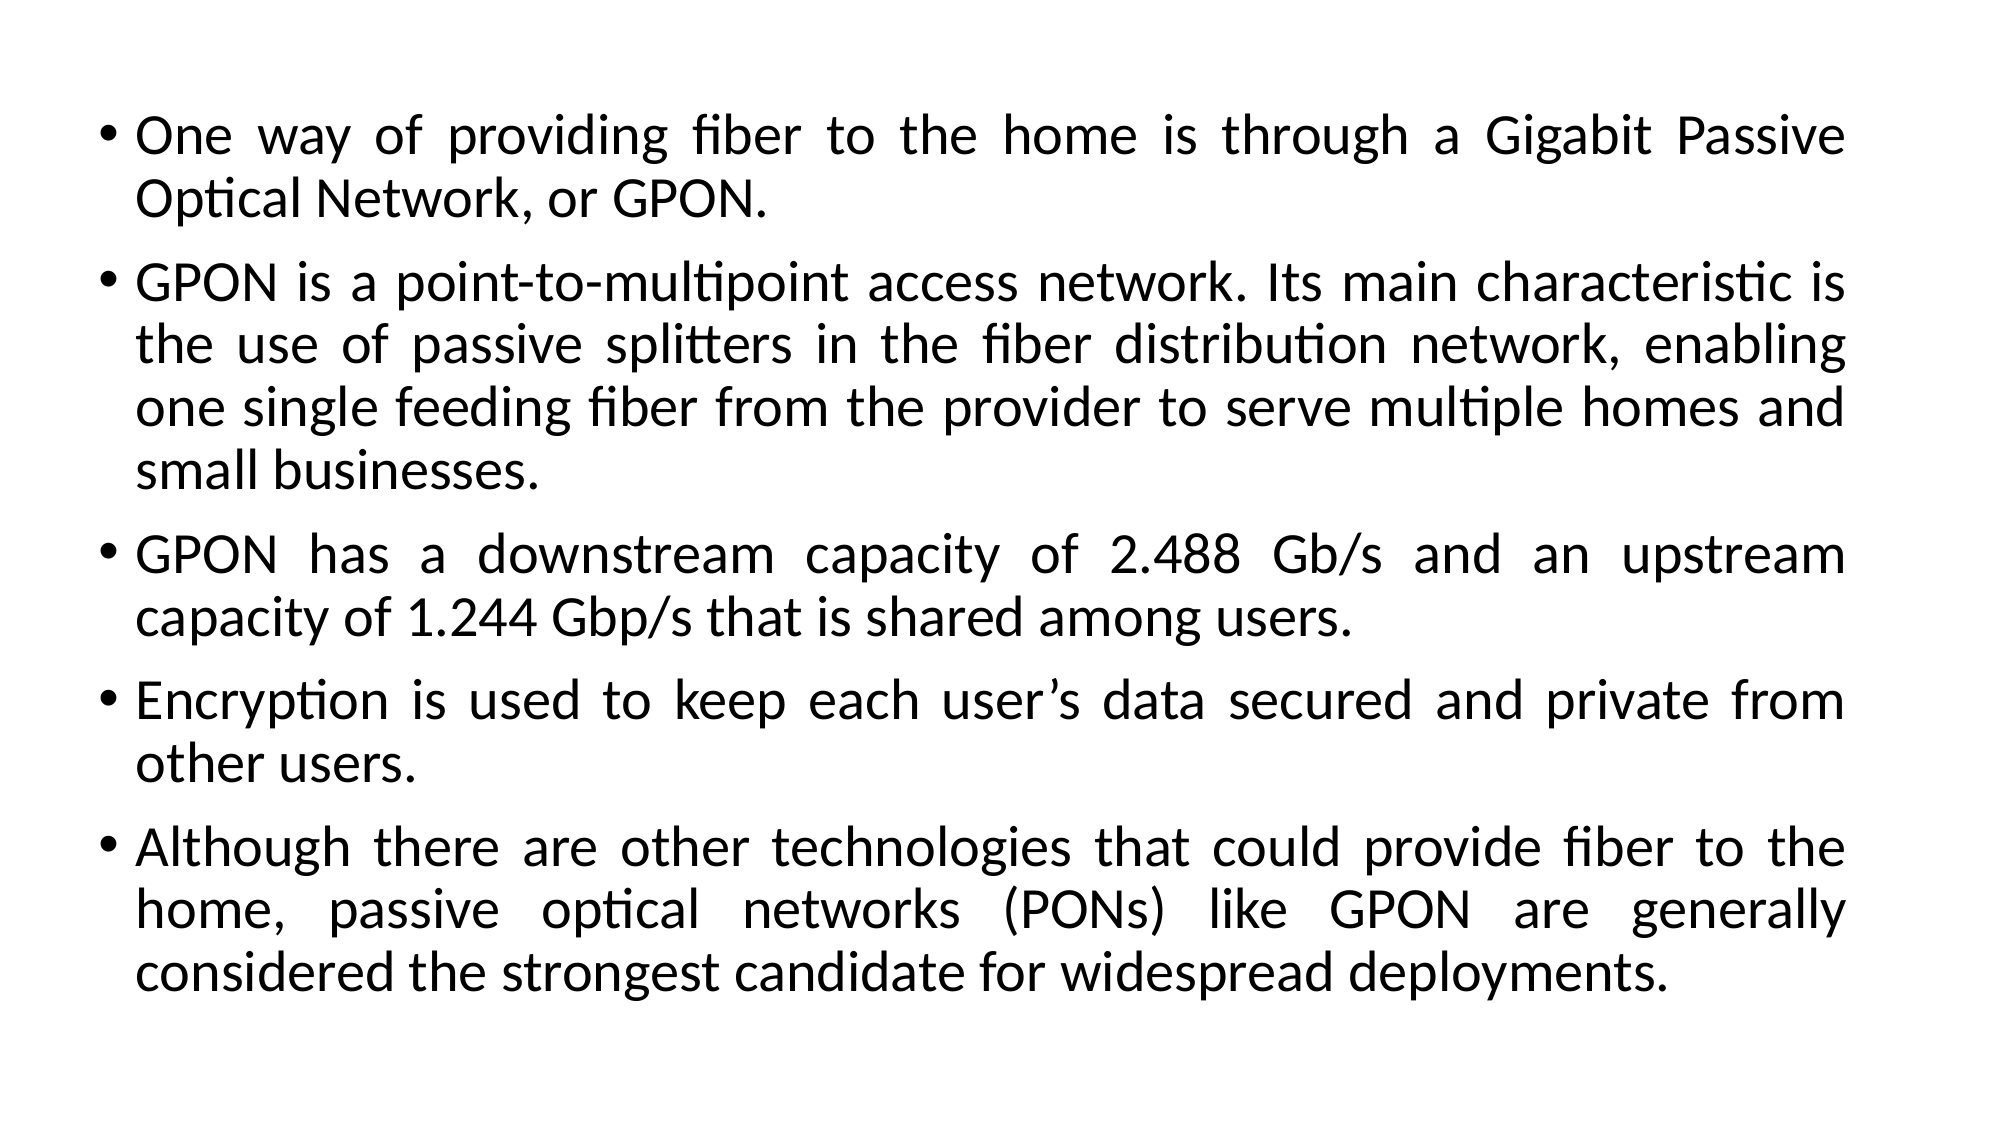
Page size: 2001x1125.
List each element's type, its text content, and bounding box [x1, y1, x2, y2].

list One way of providing fiber to the home is through a Gigabit Passive Optical Network, or GPON. GPON is a point-to-multipoint access network. Its main characteristic is the use of passive splitters in the fiber distribution network, enabling one single feeding fiber from the provider to serve multiple homes and small businesses. GPON has a downstream capacity of 2.488 Gb/s and an upstream capacity of 1.244 Gbp/s that is shared among users. Encryption is used to keep each user’s data secured and private from other users. Although there are other technologies that could provide fiber to the home, passive optical networks (PONs) like GPON are generally considered the strongest candidate for widespread deployments. [83, 96, 1863, 1125]
